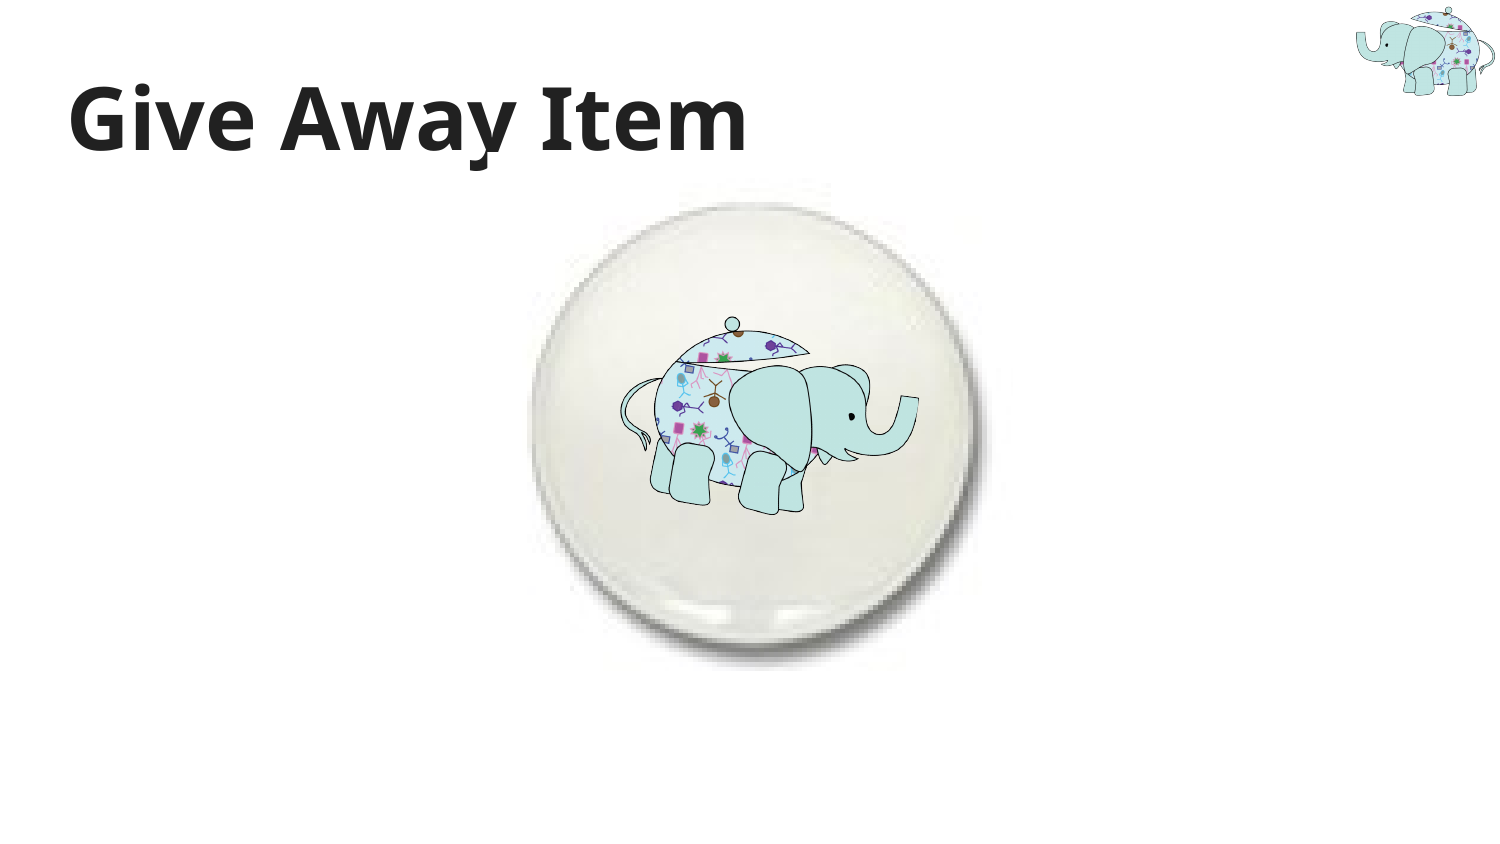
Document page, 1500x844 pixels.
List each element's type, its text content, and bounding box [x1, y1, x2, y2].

picture [486, 152, 1013, 692]
picture [1356, 0, 1500, 131]
title Give Away Item [51, 48, 1449, 180]
